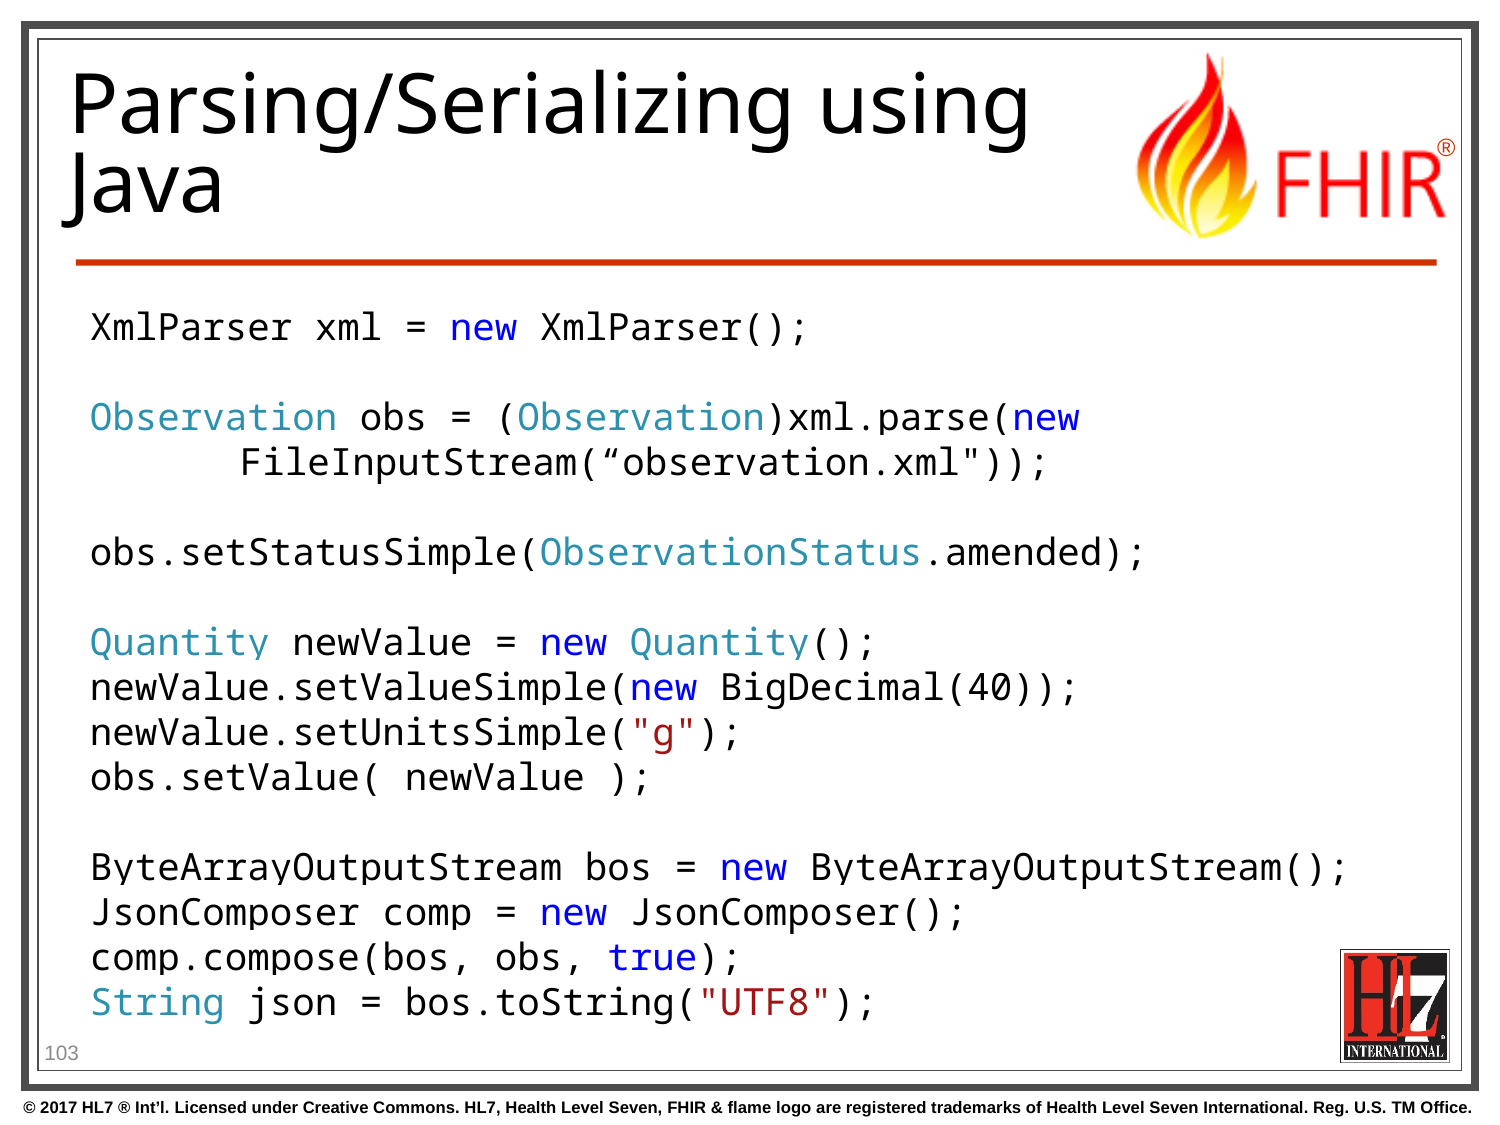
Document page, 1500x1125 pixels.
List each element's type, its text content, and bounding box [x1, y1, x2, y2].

slide_number 103 [29, 1034, 148, 1071]
text_box XmlParser xml = new XmlParser(); Observation obs = (Observation)xml.parse(new FileInputStream(“observation.xml")); obs.setStatusSimple(ObservationStatus.amended); Quantity newValue = new Quantity(); newValue.setValueSimple(new BigDecimal(40)); newValue.setUnitsSimple("g"); obs.setValue( newValue ); ByteArrayOutputStream bos = new ByteArrayOutputStream(); JsonComposer comp = new JsonComposer(); comp.compose(bos, obs, true); String json = bos.toString("UTF8"); [74, 295, 1425, 1030]
picture [1340, 949, 1450, 1063]
title Parsing/Serializing using Java [53, 54, 1128, 244]
picture [1124, 42, 1458, 249]
